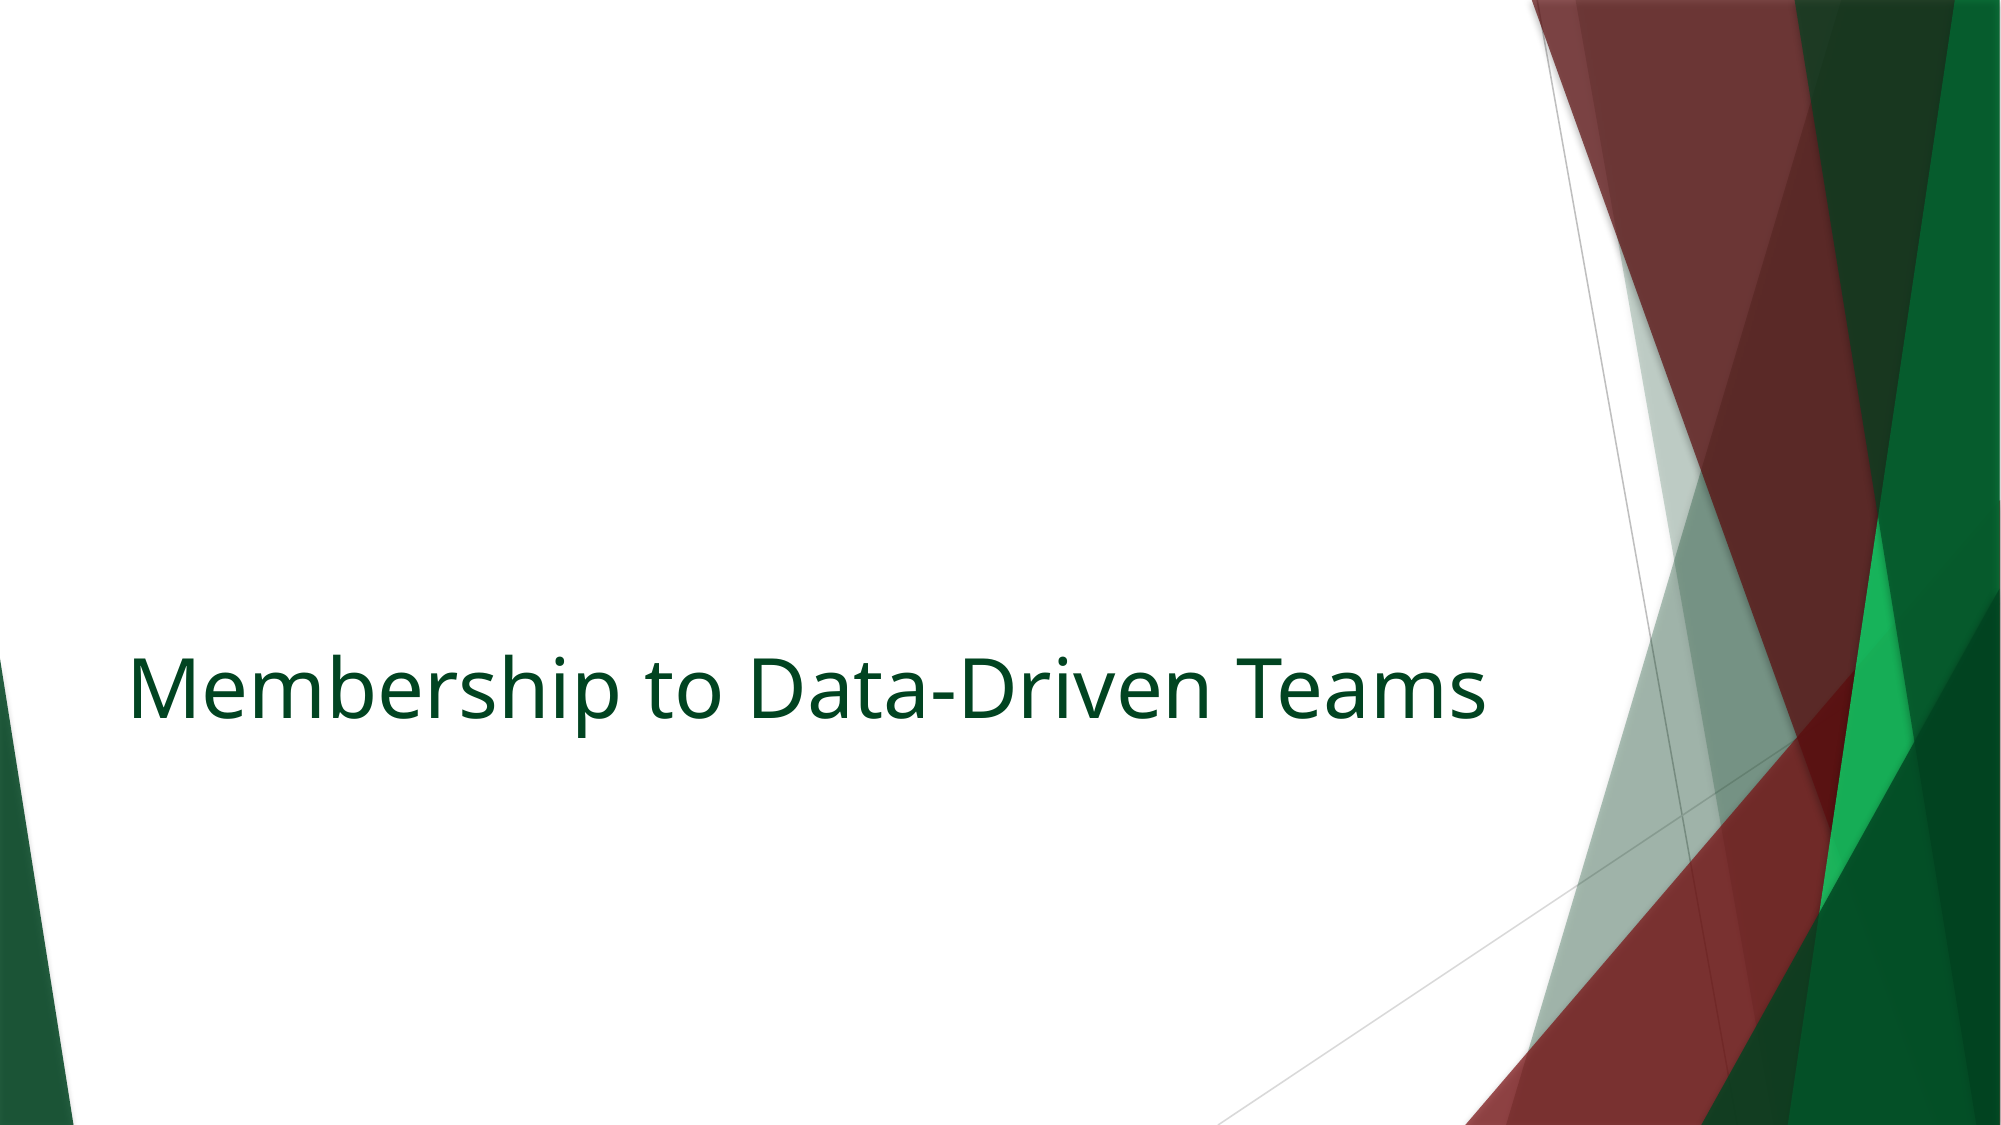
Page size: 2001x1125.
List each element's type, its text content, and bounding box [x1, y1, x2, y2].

title Membership to Data-Driven Teams [111, 443, 1522, 743]
